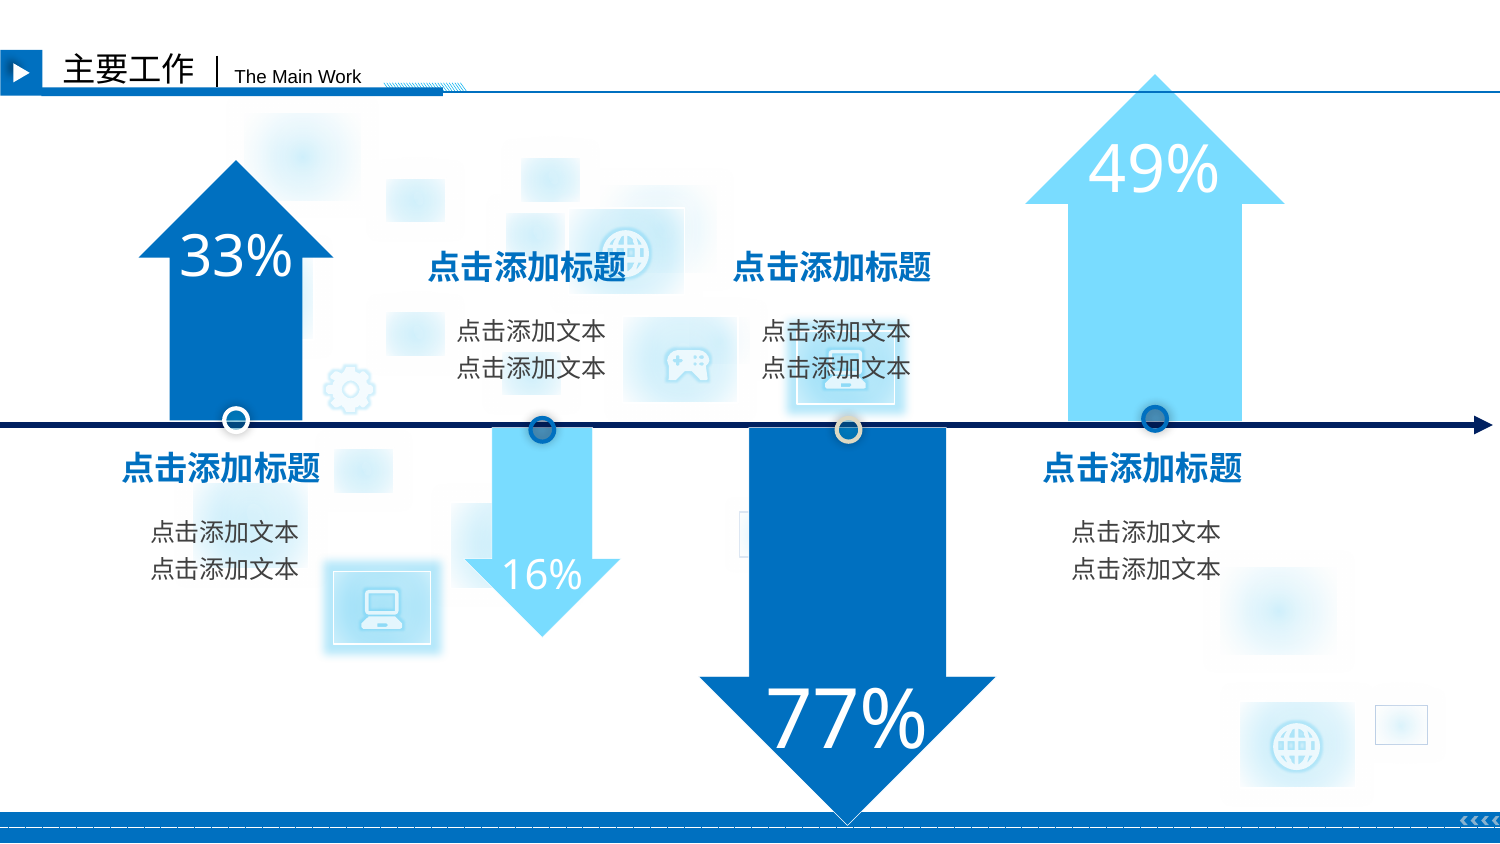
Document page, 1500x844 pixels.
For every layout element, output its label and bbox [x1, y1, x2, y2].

text_box [716, 239, 979, 392]
text_box [1026, 439, 1289, 592]
text_box [463, 417, 622, 638]
text_box [698, 417, 997, 826]
text_box [411, 239, 674, 392]
text_box [1024, 105, 1286, 431]
text_box [105, 439, 367, 592]
text_box [0, 40, 1500, 97]
text_box [138, 159, 334, 433]
